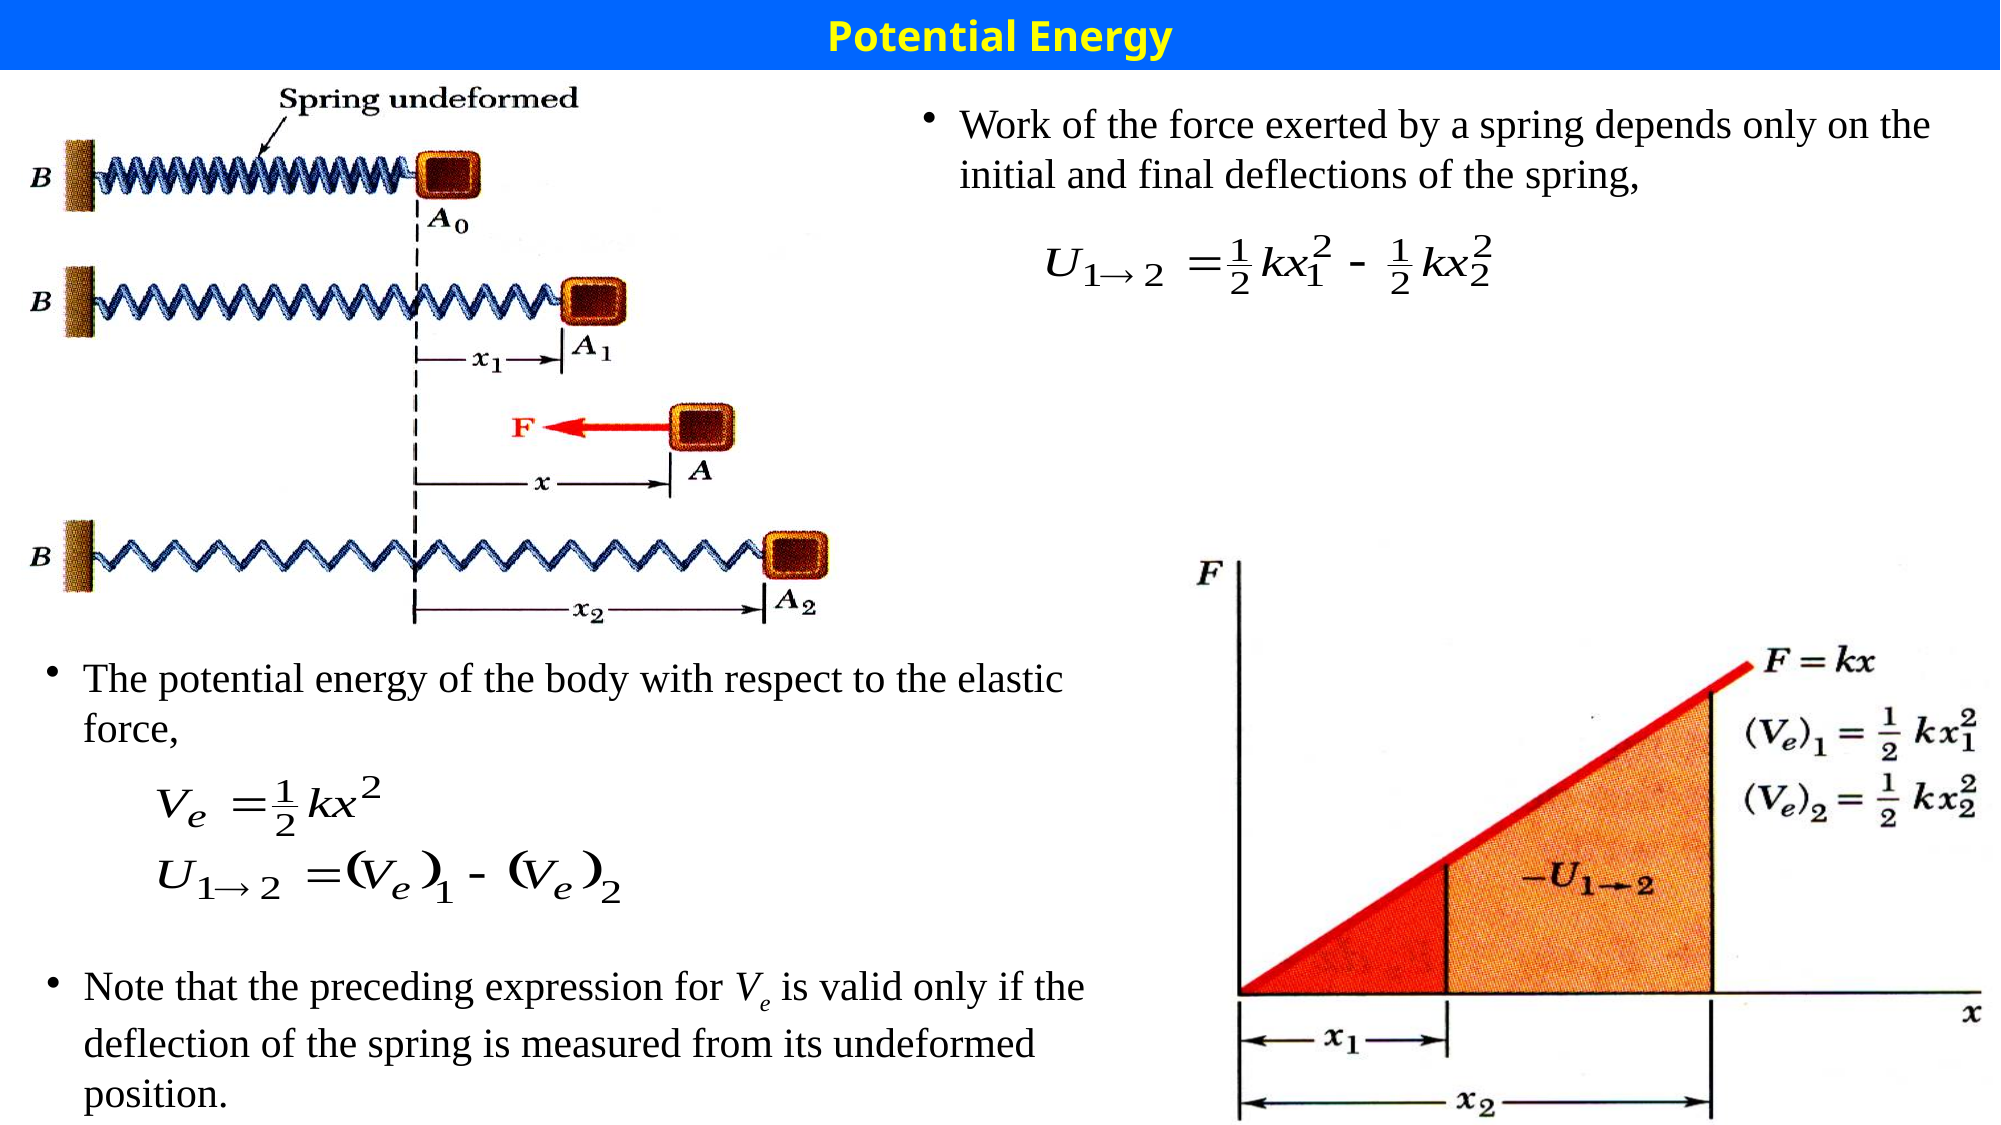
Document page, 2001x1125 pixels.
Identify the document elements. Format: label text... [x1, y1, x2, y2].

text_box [30, 643, 1179, 910]
text_box Note that the preceding expression for Ve is valid only if the deflection of the spring is measured from its undeformed position. [31, 951, 1178, 1124]
text_box Potential Energy [0, 0, 2000, 70]
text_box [907, 89, 2000, 301]
picture [4, 73, 865, 629]
picture [1178, 531, 2000, 1125]
